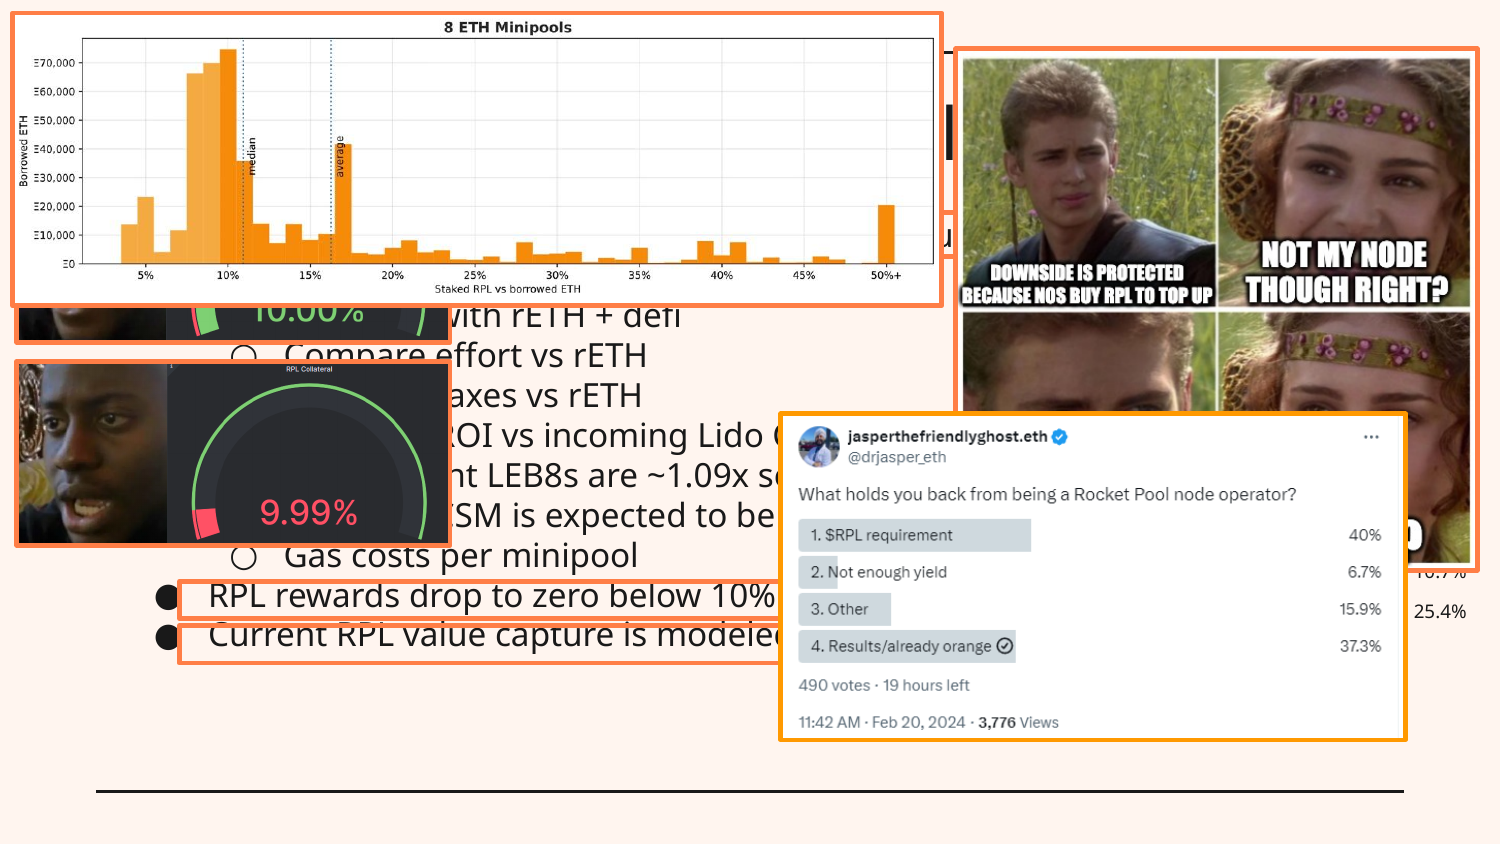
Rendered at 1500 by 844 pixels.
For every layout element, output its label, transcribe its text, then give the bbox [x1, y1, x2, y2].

list Running minipools requires RPL exposure/speculation [118, 257, 1382, 760]
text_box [16, 314, 451, 343]
picture [782, 50, 1476, 738]
text_box [179, 581, 777, 619]
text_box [12, 11, 943, 307]
text_box [179, 625, 777, 664]
text_box 63.9% 10.7% 25.4% [1408, 504, 1500, 638]
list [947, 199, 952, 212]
text_box [947, 212, 952, 257]
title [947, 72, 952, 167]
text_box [16, 360, 451, 546]
